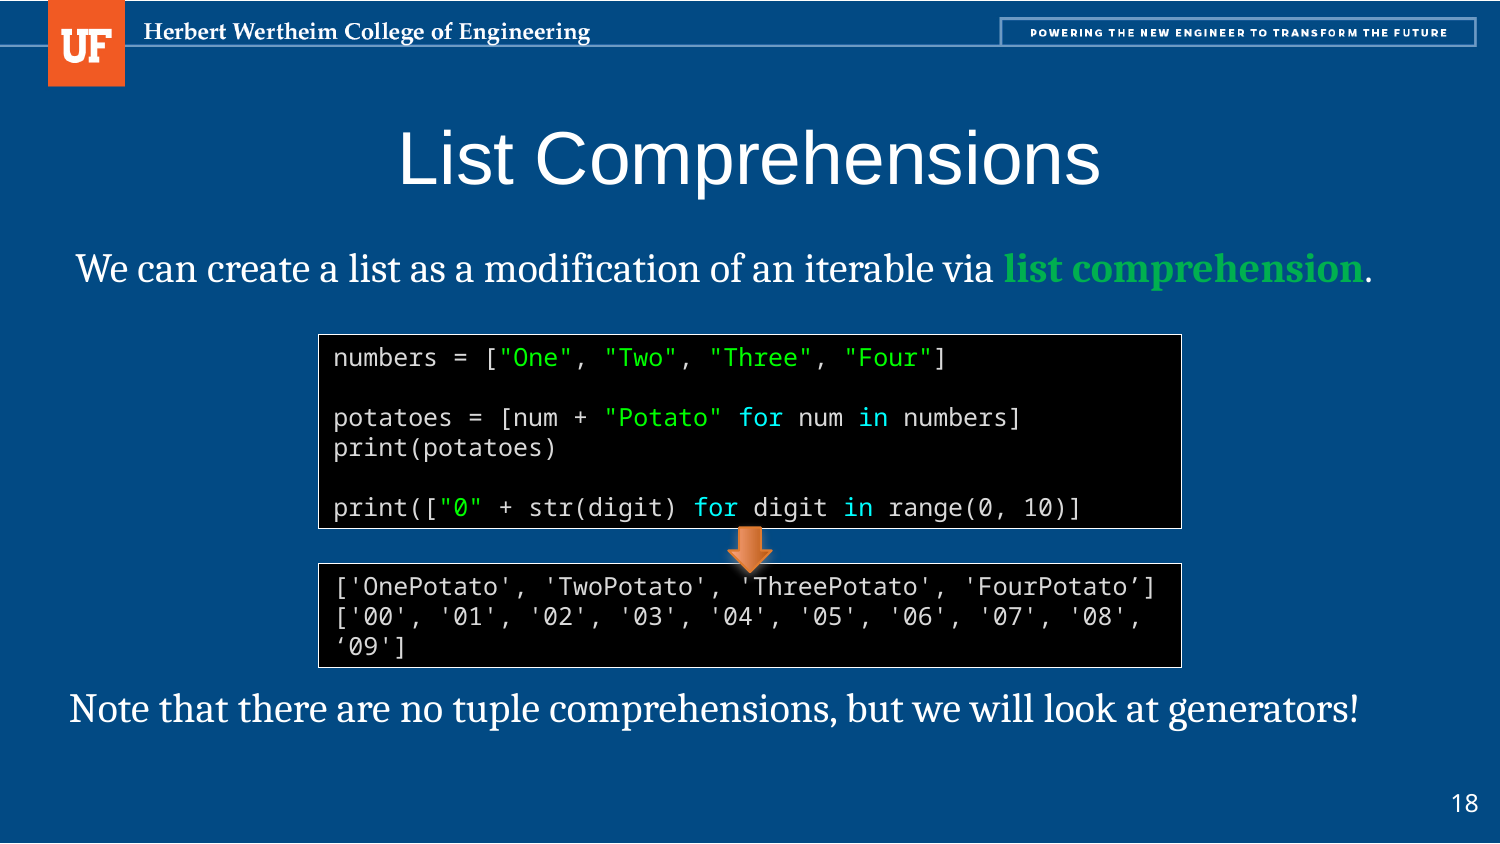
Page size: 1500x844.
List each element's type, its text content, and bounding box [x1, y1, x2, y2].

text_box ['OnePotato', 'TwoPotato', 'ThreePotato', 'FourPotato’] ['00', '01', '02', '03', '04', '05', '06', '07', '08', ‘09'] [318, 563, 1182, 668]
slide_number 18 [1156, 782, 1494, 828]
list We can create a list as a modification of an iterable via list comprehension. [60, 240, 1440, 305]
text_box [727, 526, 773, 573]
text_box Note that there are no tuple comprehensions, but we will look at generators! [54, 673, 1446, 745]
picture [0, 0, 1500, 843]
title List Comprehensions [47, 101, 1453, 240]
text_box numbers = ["One", "Two", "Three", "Four"] potatoes = [num + "Potato" for num in numbers] print(potatoes) print(["0" + str(digit) for digit in range(0, 10)] [318, 334, 1182, 529]
